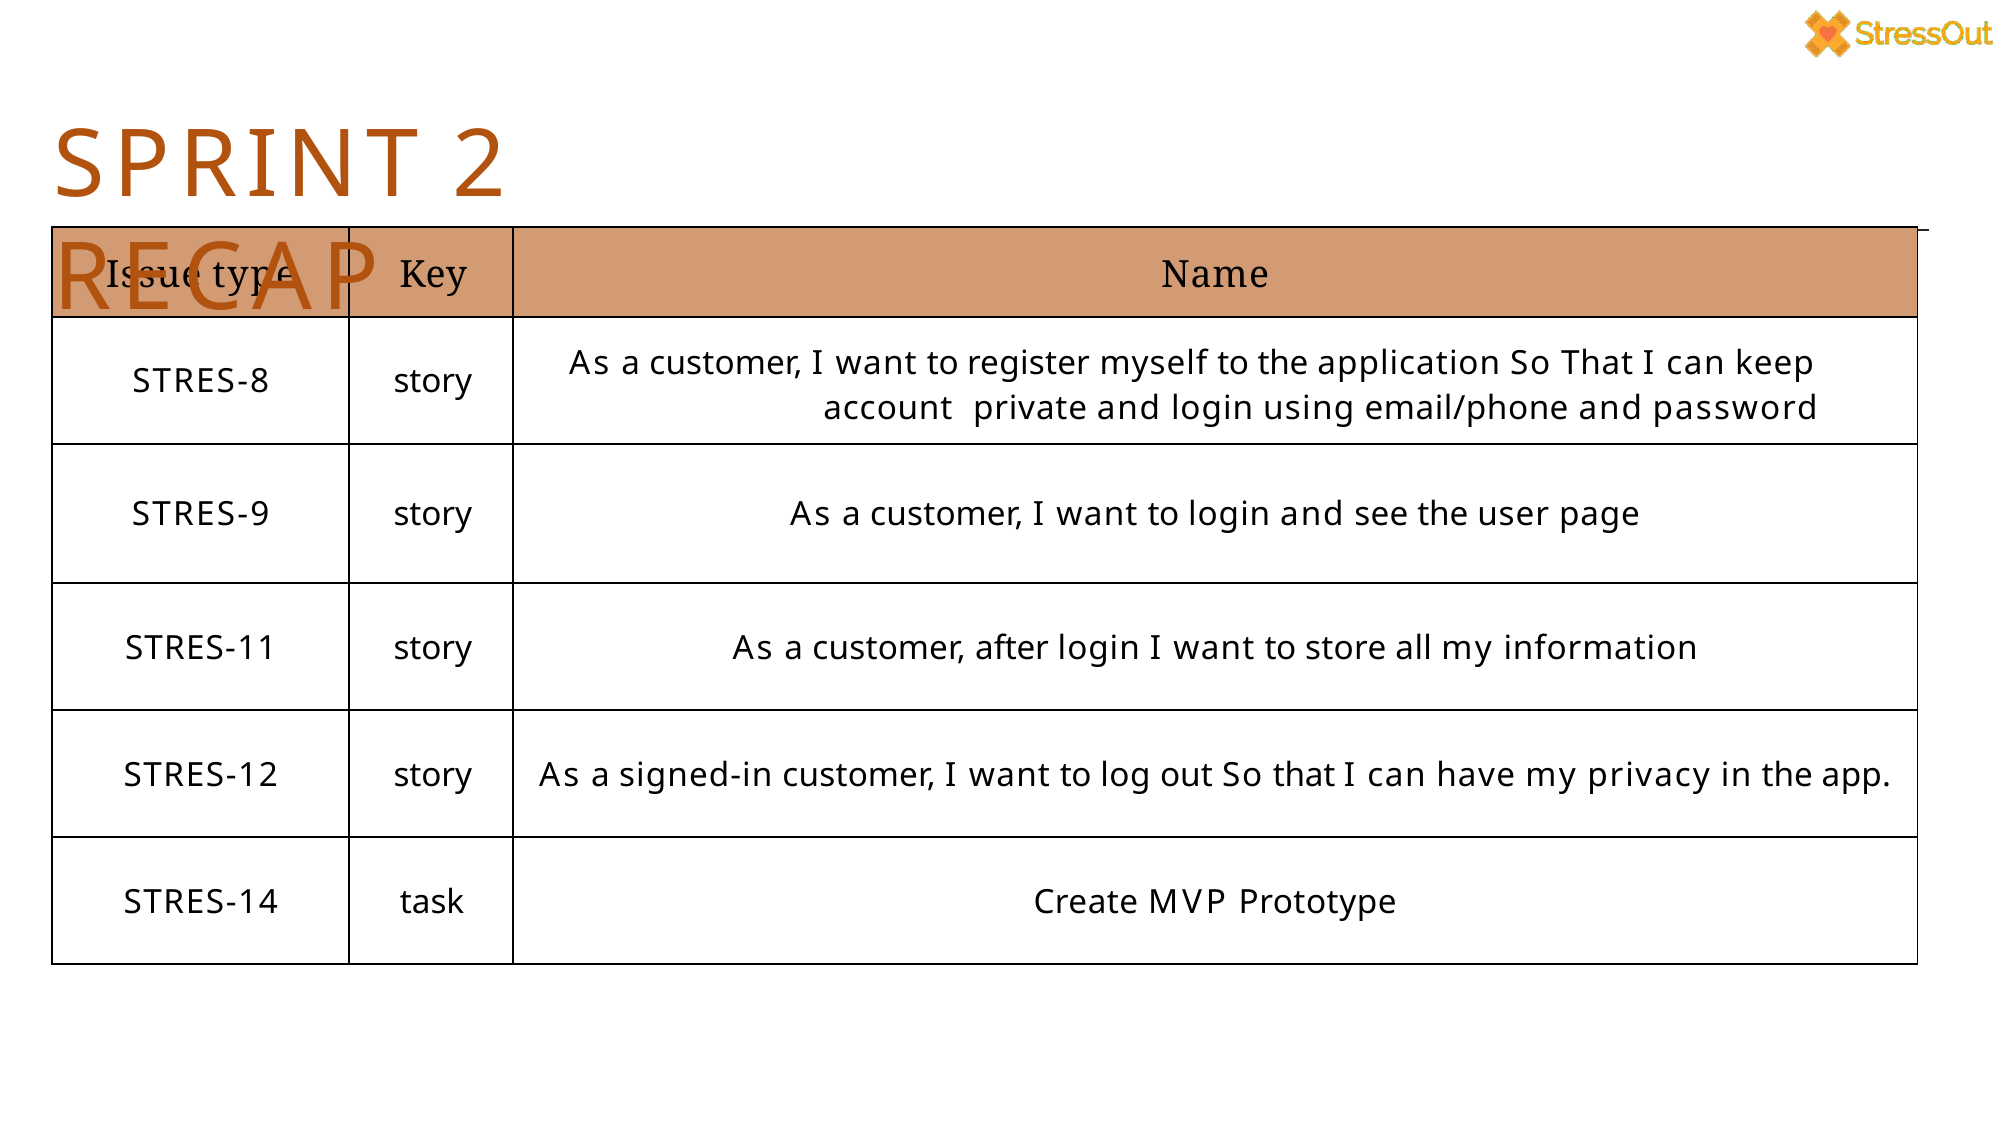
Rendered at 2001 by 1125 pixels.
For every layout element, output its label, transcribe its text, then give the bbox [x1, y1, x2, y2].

table_header Name [804, 228, 1917, 316]
text_box [1804, 10, 1994, 58]
table_cell As a signed-in customer, I want to log out So that I can have my privacy in the app. [514, 711, 1917, 836]
table_cell As a customer, I want to login and see the user page [514, 445, 1917, 582]
title SPRINT 2 RECAP [51, 101, 804, 329]
table_cell As a customer, after login I want to store all my information [514, 584, 1917, 709]
table_cell STRES-8 [53, 329, 348, 443]
table_cell story [350, 711, 512, 836]
table_cell STRES-11 [53, 584, 348, 709]
table_cell STRES-14 [53, 838, 348, 963]
table_cell story [350, 445, 512, 582]
table_cell task [350, 838, 512, 963]
table_cell Create MVP Prototype [514, 838, 1917, 963]
table_cell STRES-12 [53, 711, 348, 836]
table_cell As a customer, I want to register myself to the application So That I can keep account private and login using email/phone and password [514, 318, 1917, 443]
table_cell STRES-9 [53, 445, 348, 582]
table_cell story [350, 584, 512, 709]
table_cell story [350, 329, 512, 443]
